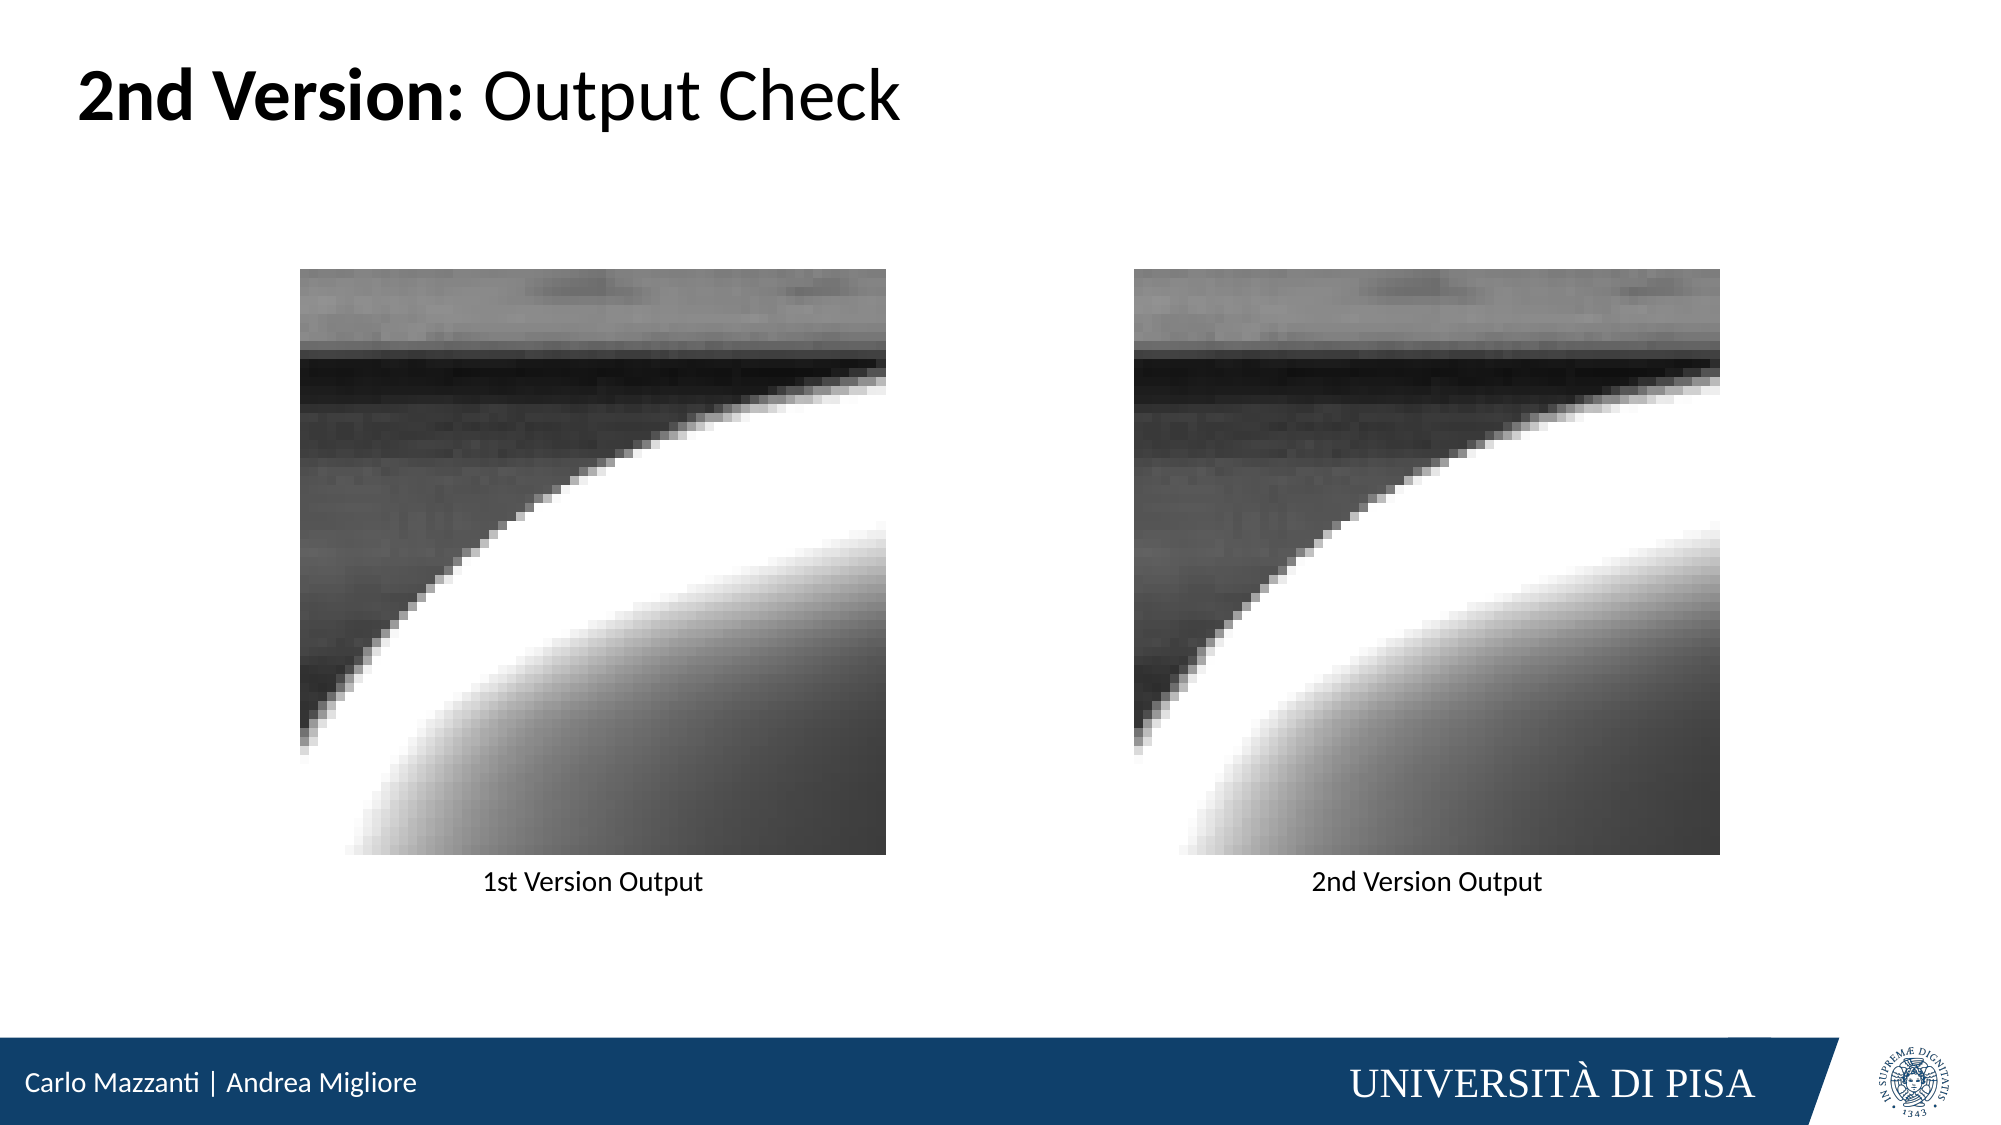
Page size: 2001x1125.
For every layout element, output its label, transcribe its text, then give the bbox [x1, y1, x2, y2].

text_box 2nd Version: Output Check [62, 37, 917, 143]
text_box Università di Pisa [0, 1037, 1772, 1125]
picture [1134, 269, 1720, 855]
text_box 1st Version Output [467, 855, 719, 905]
text_box Carlo Mazzanti | Andrea Migliore [10, 1056, 1309, 1106]
picture [1879, 1047, 1949, 1117]
text_box 2nd Version Output [1296, 855, 1558, 905]
picture [300, 269, 886, 855]
text_box [1727, 1036, 1841, 1125]
